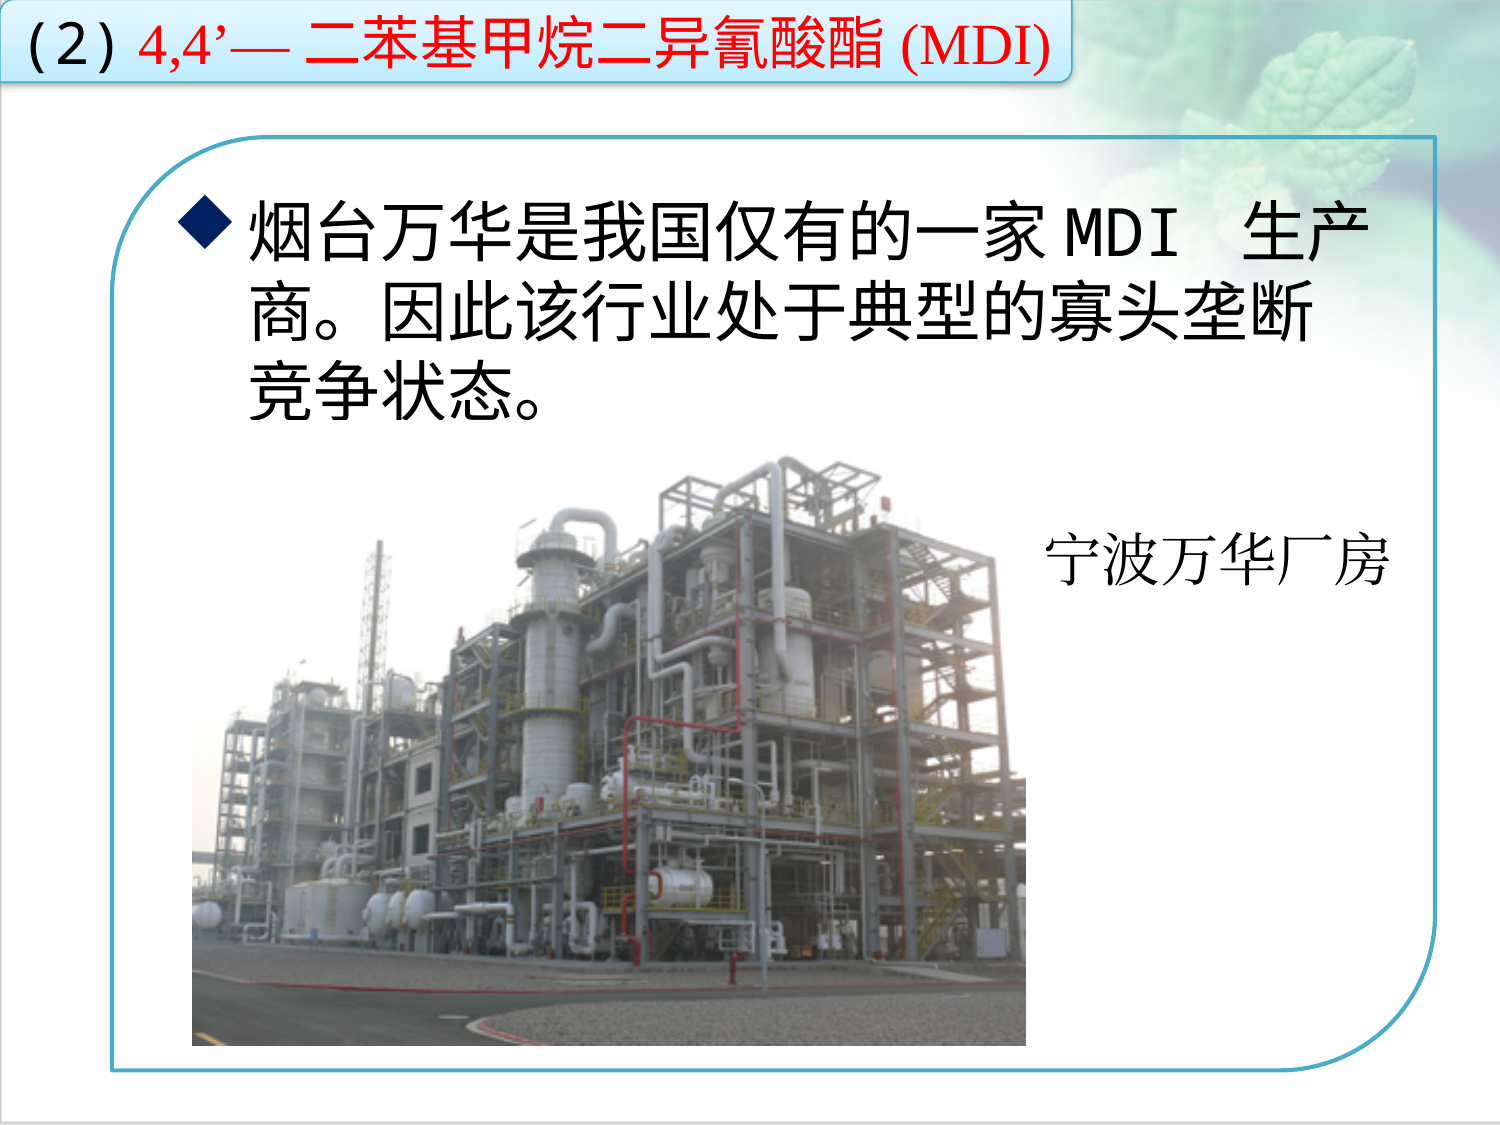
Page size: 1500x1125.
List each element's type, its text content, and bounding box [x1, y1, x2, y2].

picture [0, 0, 1500, 1125]
text_box 烟台万华是我国仅有的一家MDI 生产商。因此该行业处于典型的寡头垄断竞争状态。 [109, 135, 1438, 1073]
text_box 宁波万华厂房 [1031, 515, 1408, 600]
text_box (2) 4,4’—二苯基甲烷二异氰酸酯(MDI) [0, 0, 1073, 83]
